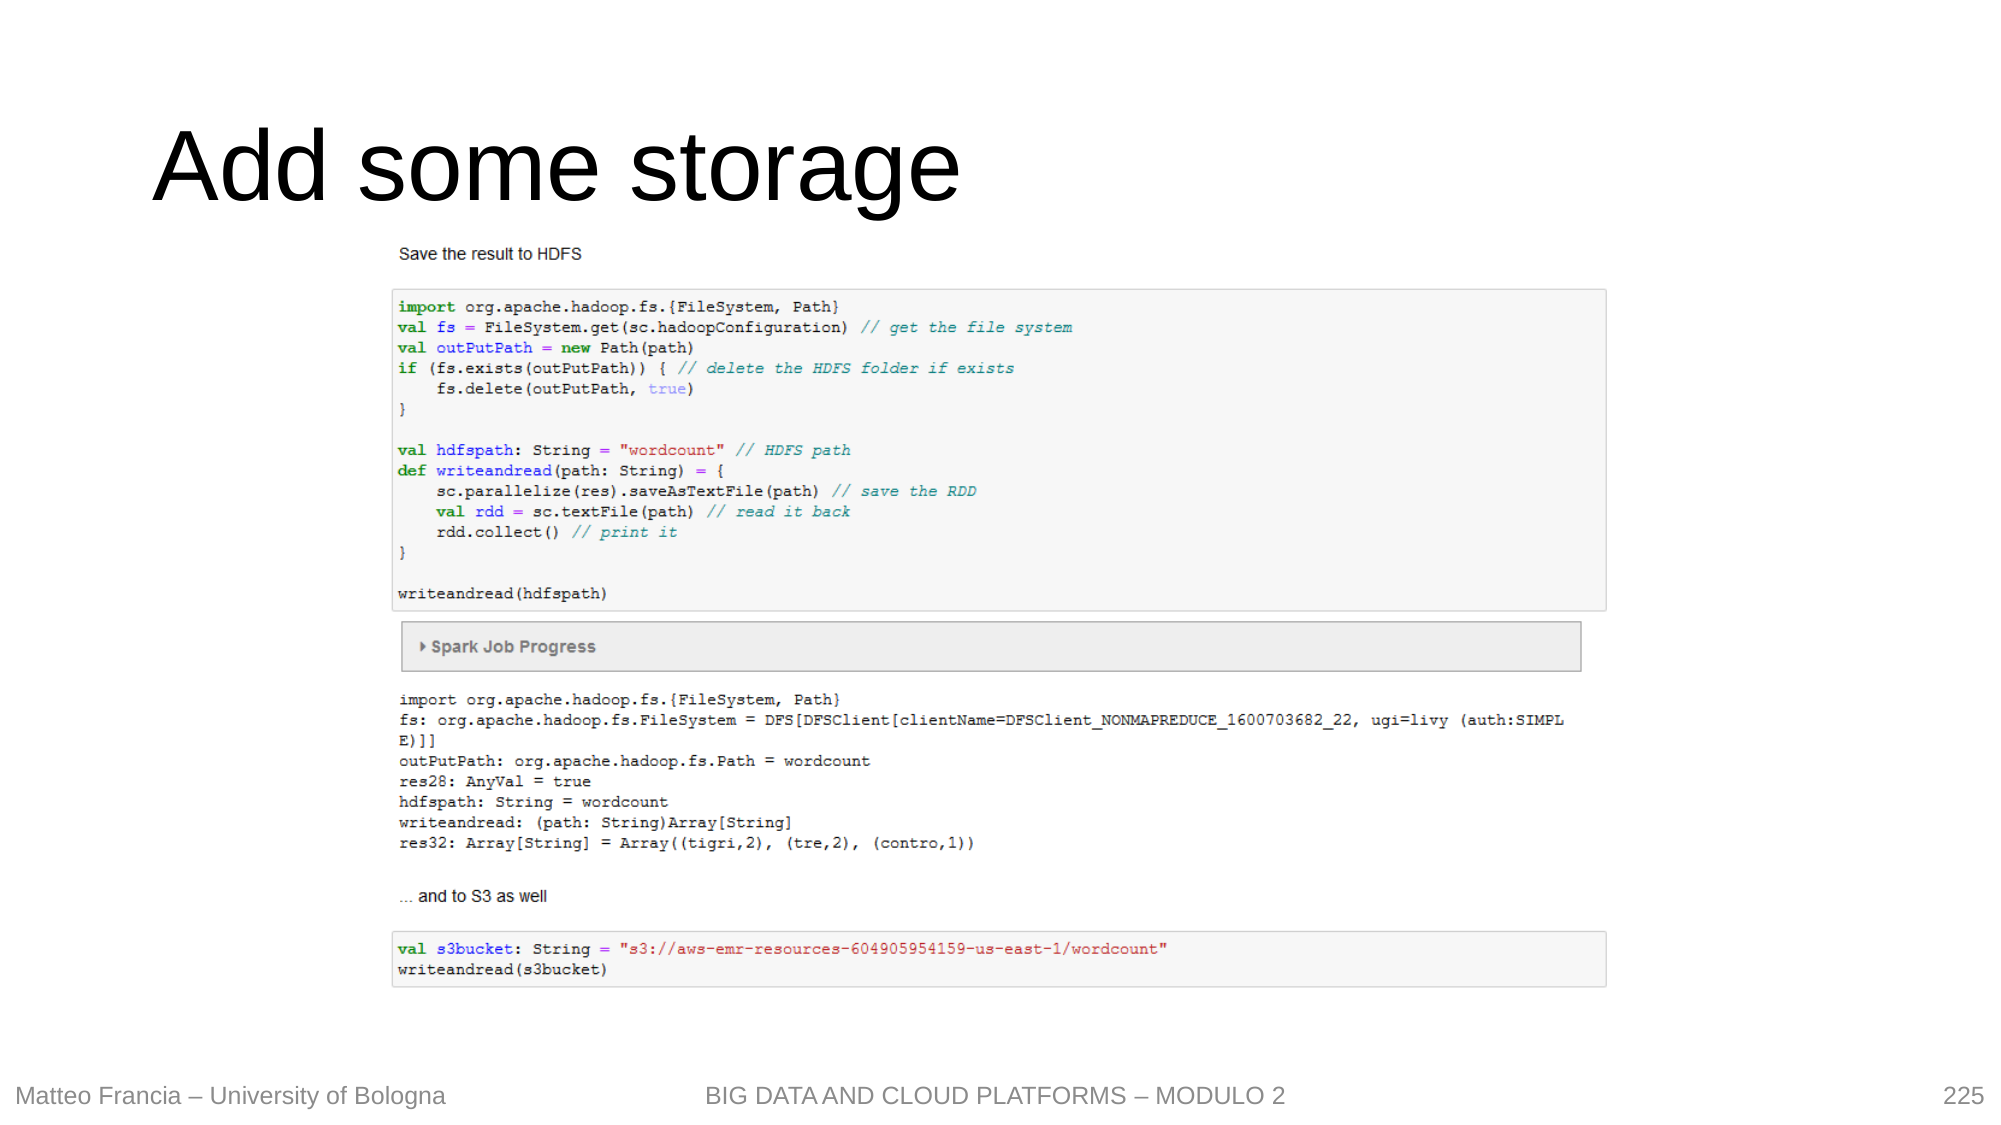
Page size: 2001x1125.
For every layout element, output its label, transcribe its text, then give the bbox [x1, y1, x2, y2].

slide_number 225 [1550, 1065, 2000, 1125]
footer Matteo Francia – University of Bologna [0, 1065, 466, 1125]
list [387, 243, 1613, 990]
title Add some storage [137, 59, 1863, 278]
